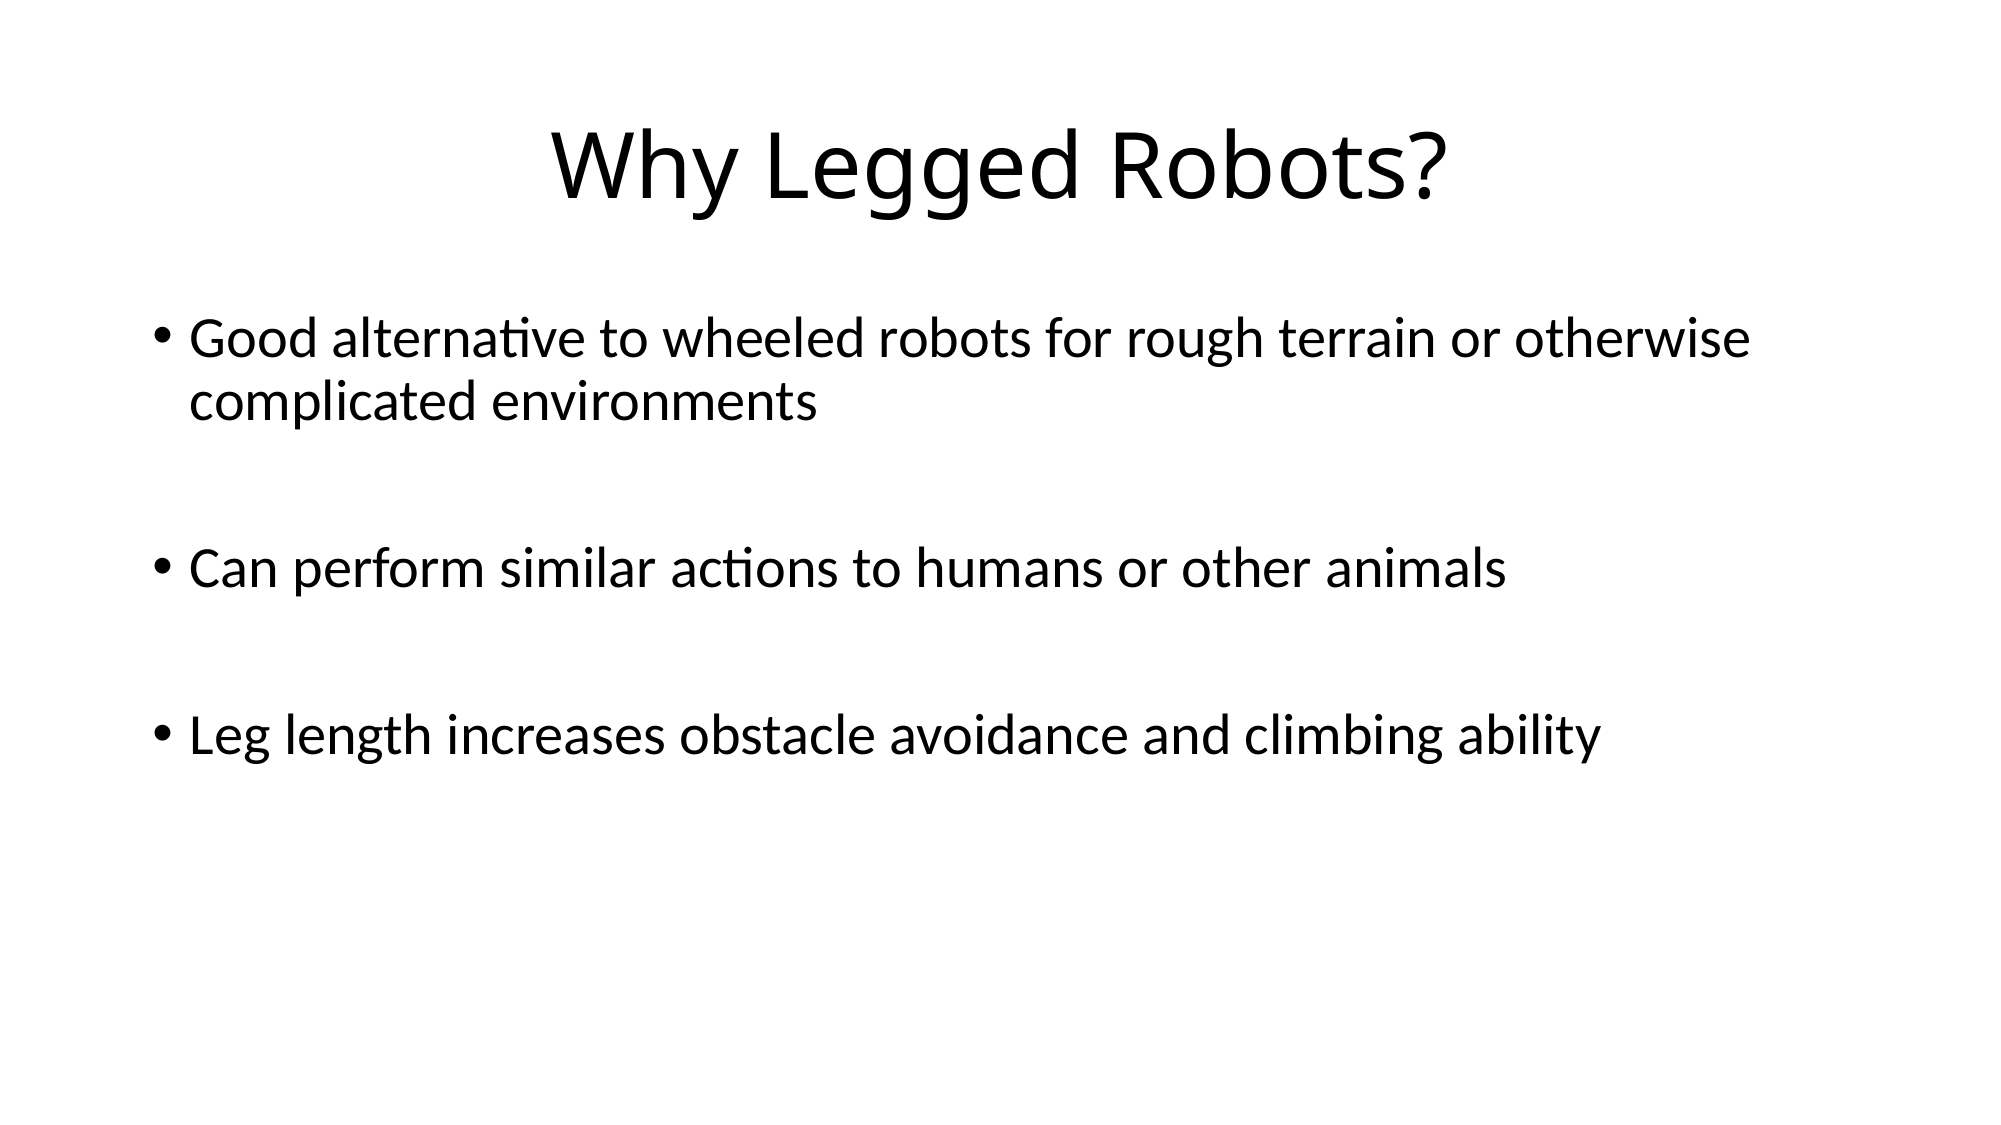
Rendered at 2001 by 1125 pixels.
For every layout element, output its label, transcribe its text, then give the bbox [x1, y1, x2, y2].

title Why Legged Robots? [137, 59, 1863, 278]
list Good alternative to wheeled robots for rough terrain or otherwise complicated environments Can perform similar actions to humans or other animals Leg length increases obstacle avoidance and climbing ability [137, 299, 1863, 1014]
